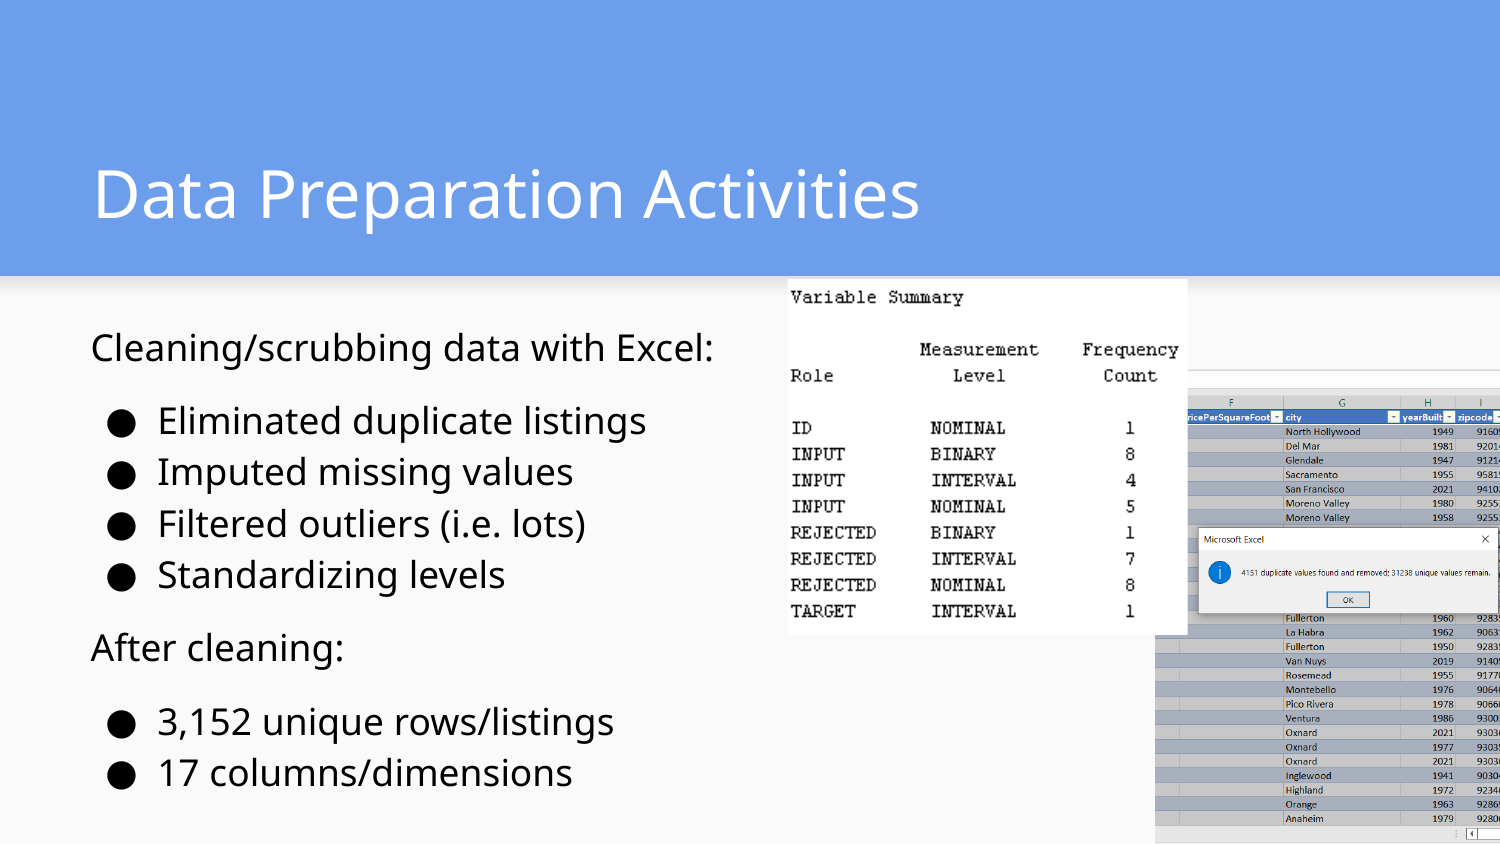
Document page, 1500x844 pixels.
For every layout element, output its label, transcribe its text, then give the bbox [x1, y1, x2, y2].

list Cleaning/scrubbing data with Excel: Eliminated duplicate listings Imputed missing values Filtered outliers (i.e. lots) Standardizing levels After cleaning: 3,152 unique rows/listings 17 columns/dimensions [75, 302, 777, 811]
title Data Preparation Activities [77, 121, 1427, 248]
picture [787, 279, 1500, 844]
